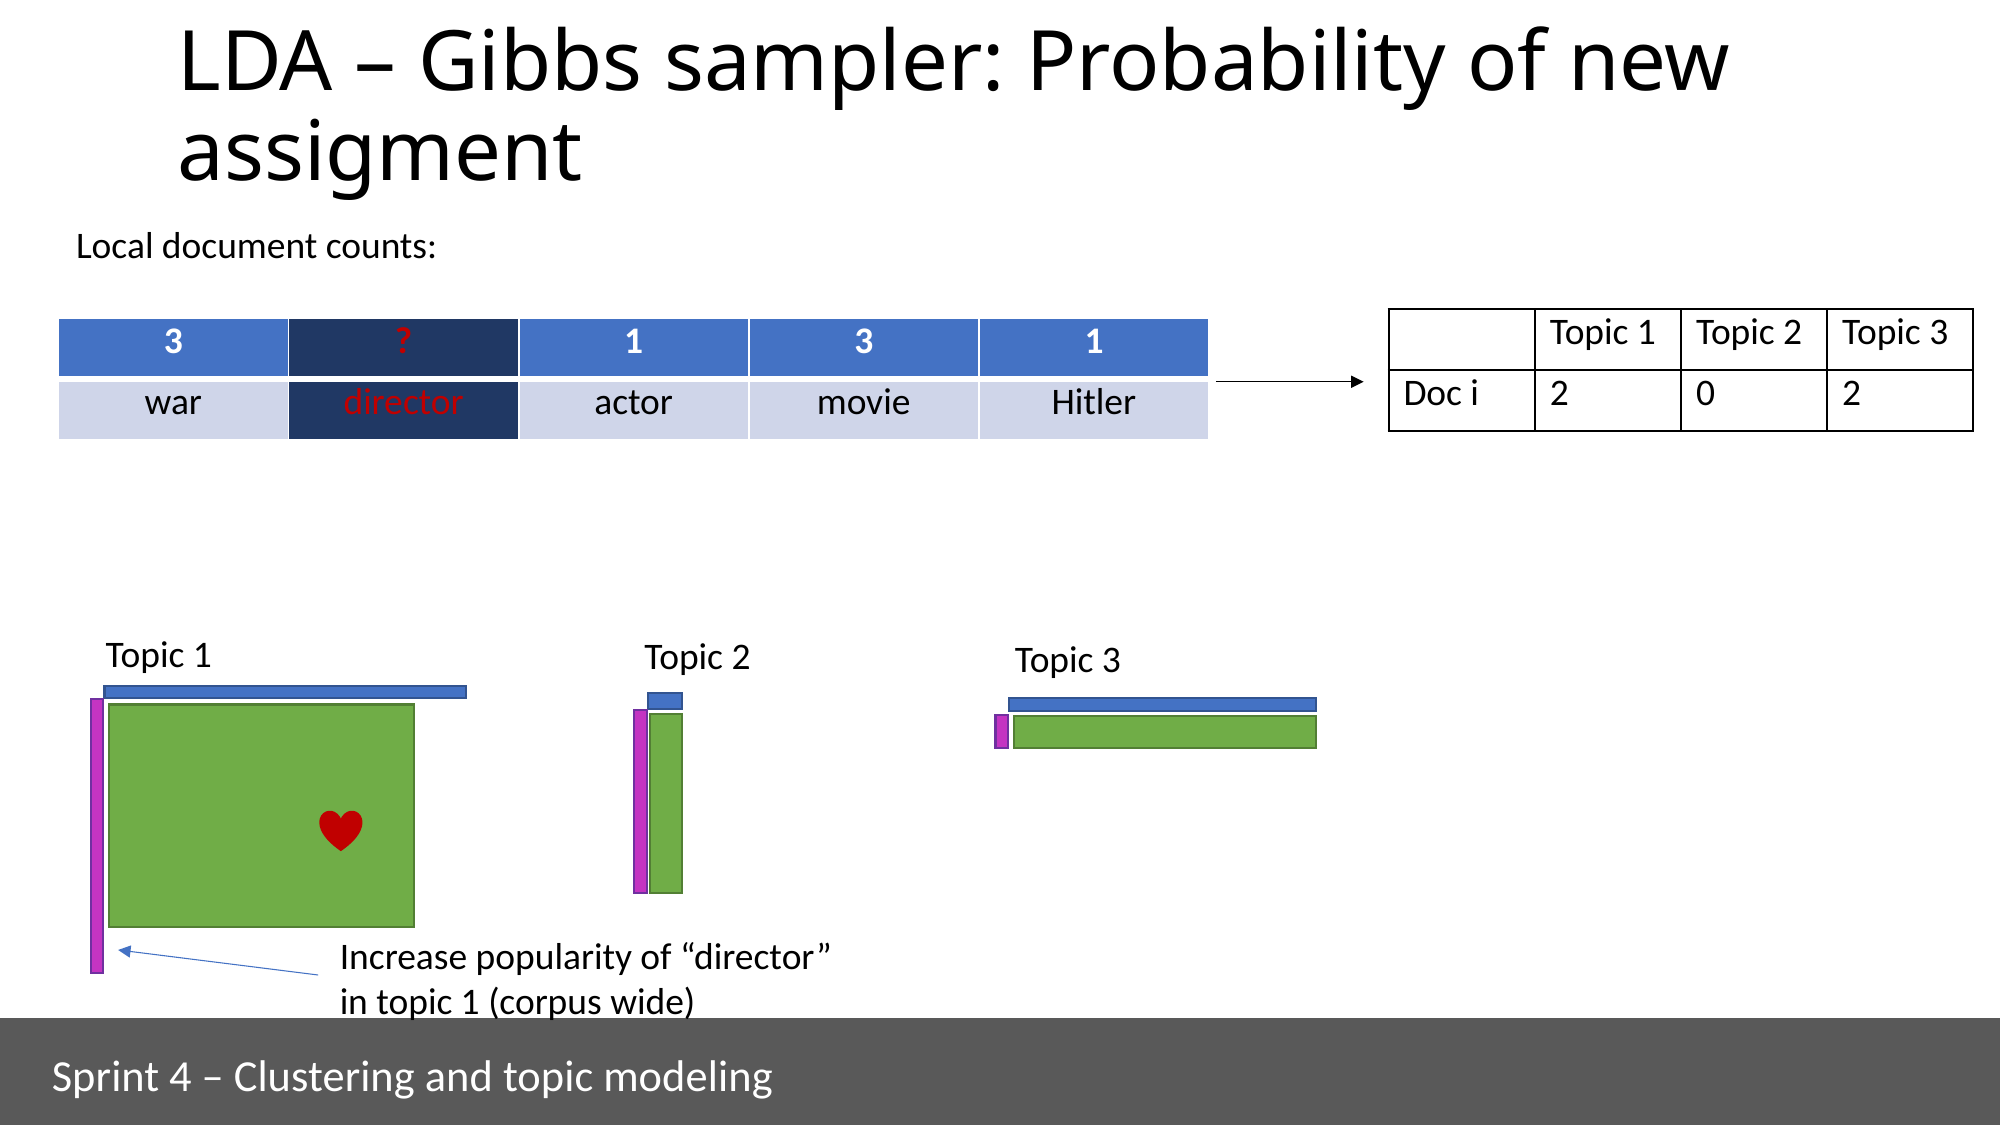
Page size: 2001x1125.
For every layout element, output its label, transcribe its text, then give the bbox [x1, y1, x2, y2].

text_box [649, 713, 683, 894]
text_box [994, 714, 1009, 749]
text_box [647, 692, 683, 710]
table_header 3 [750, 319, 978, 376]
table_header Topic 1 [1536, 310, 1680, 369]
text_box [108, 703, 415, 928]
text_box [1008, 697, 1317, 712]
table_header Topic 3 [1828, 310, 1972, 369]
table_cell 0 [1682, 371, 1826, 430]
table_cell actor [520, 382, 748, 439]
text_box Local document counts: [61, 213, 703, 274]
text_box Topic 1 [90, 622, 357, 683]
text_box [103, 685, 467, 699]
table_header 3 [59, 319, 288, 376]
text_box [118, 949, 319, 975]
table_header 1 [980, 319, 1208, 376]
table_cell Doc i [1390, 371, 1534, 430]
table_cell 2 [1828, 371, 1972, 430]
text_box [0, 1019, 2000, 1125]
table_cell Hitler [980, 382, 1208, 439]
table_header Topic 2 [1682, 310, 1826, 369]
table_cell 2 [1536, 371, 1680, 430]
text_box Topic 3 [999, 627, 1266, 687]
text_box Topic 2 [629, 624, 896, 685]
text_box [90, 698, 104, 974]
table_header 1 [520, 319, 748, 376]
table_cell director [289, 382, 518, 439]
text_box [1013, 715, 1317, 749]
text_box Increase popularity of “director” in topic 1 (corpus wide) [324, 924, 873, 1019]
table_header ? [289, 319, 518, 376]
text_box [319, 810, 363, 852]
table_cell movie [750, 382, 978, 439]
table_cell war [59, 382, 288, 439]
title LDA – Gibbs sampler: Probability of new assigment [162, 0, 2000, 218]
table_header [1390, 310, 1534, 369]
text_box [633, 709, 648, 894]
